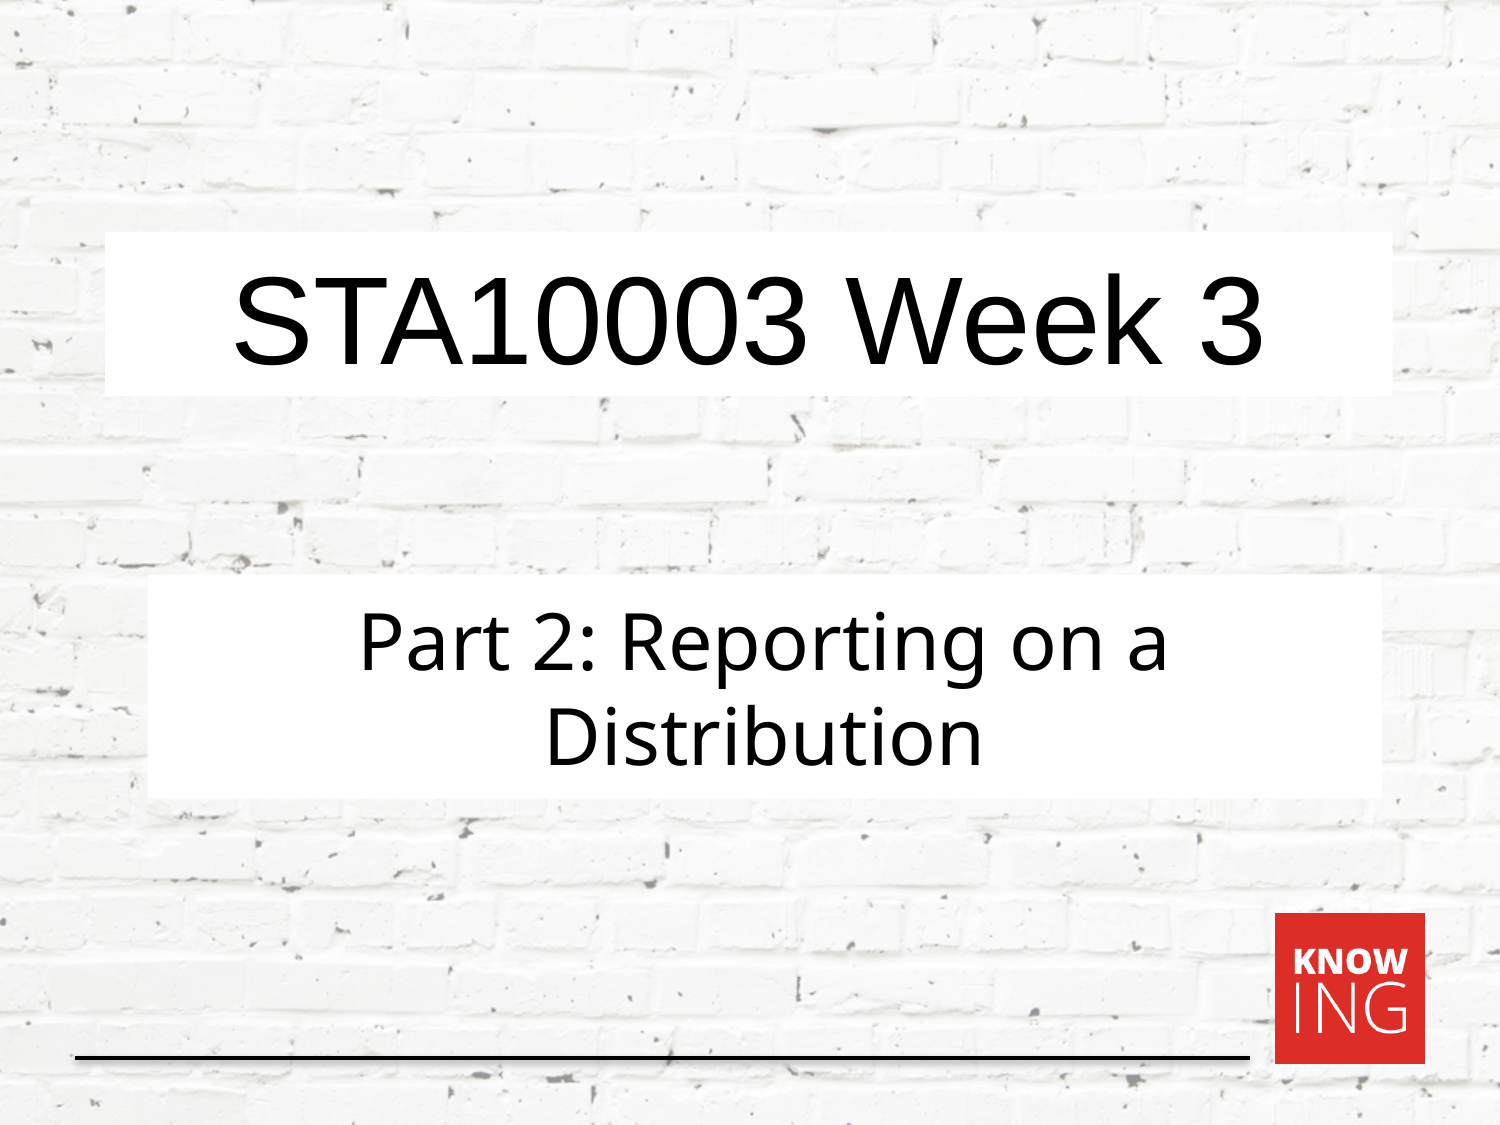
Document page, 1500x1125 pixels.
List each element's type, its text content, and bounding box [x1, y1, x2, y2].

text_box Mean=34 Standard Dev=0 [0, 0, 1500, 1125]
text_box STA10003 Week 3 [105, 231, 1393, 397]
text_box Additional information about variance and standard deviations … [74, 1060, 1250, 1067]
title Part 2: Reporting on a Distribution [147, 574, 1382, 799]
picture [1275, 913, 1425, 1064]
